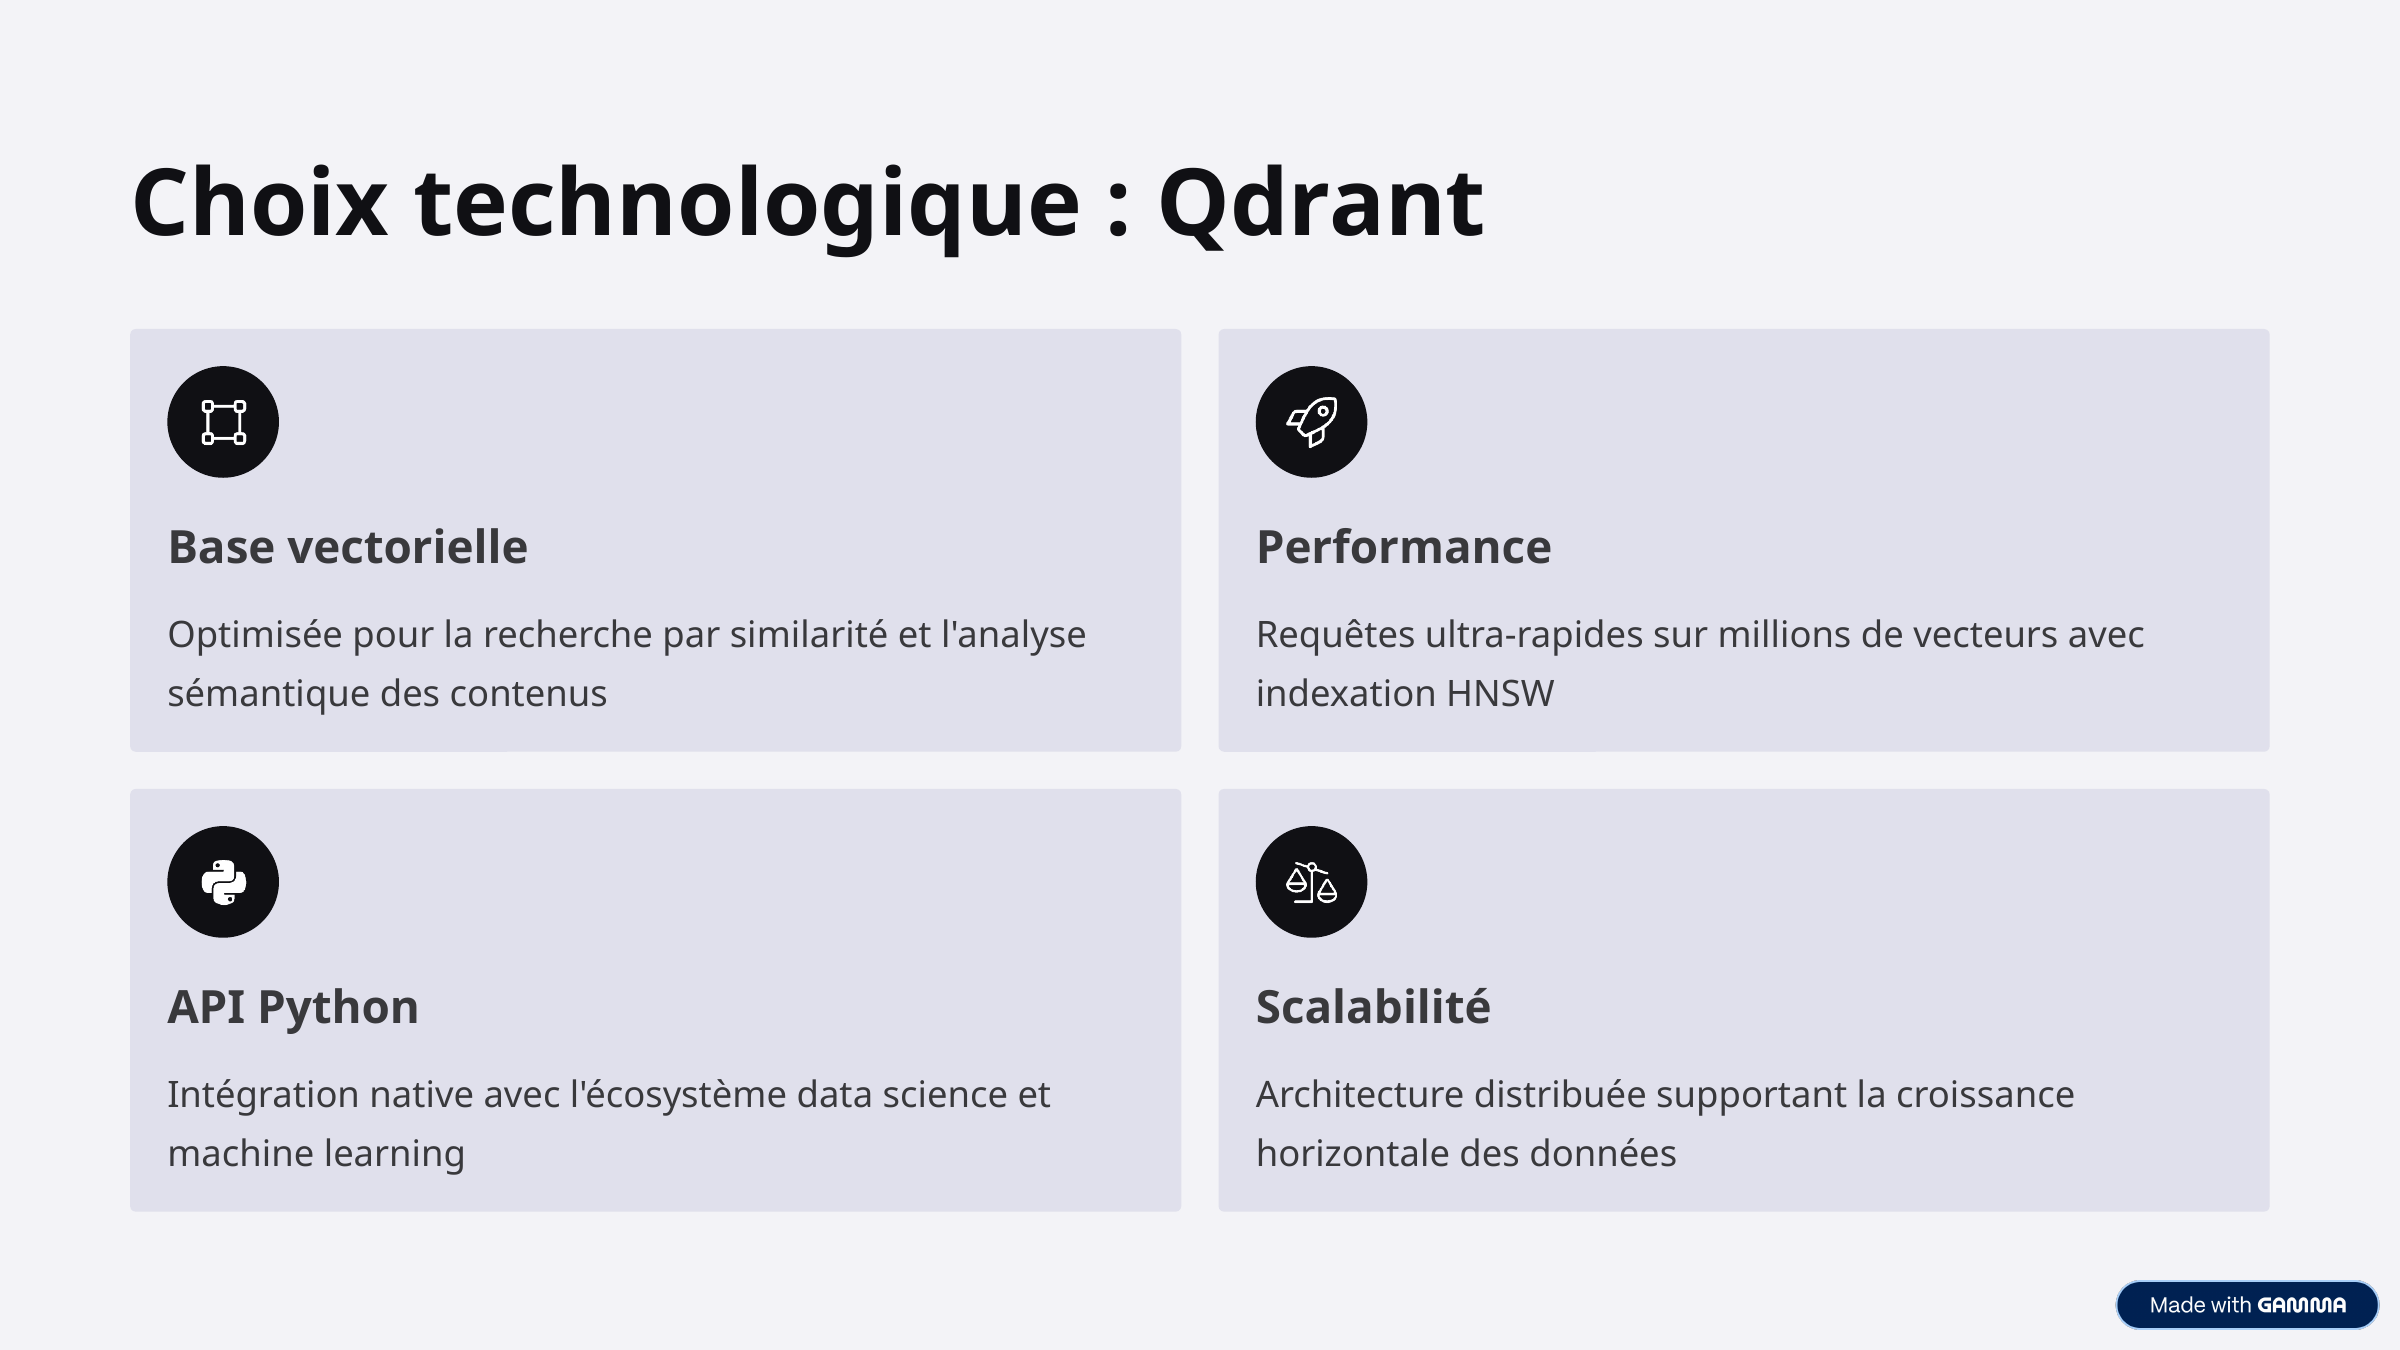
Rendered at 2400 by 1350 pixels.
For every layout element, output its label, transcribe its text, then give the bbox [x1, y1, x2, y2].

text_box [1255, 826, 1368, 938]
text_box Choix technologique : Qdrant [130, 138, 1395, 255]
text_box Scalabilité [1255, 974, 1721, 1033]
text_box Base vectorielle [167, 514, 633, 574]
text_box [1218, 328, 2270, 752]
picture [2106, 1271, 2389, 1339]
text_box Optimisée pour la recherche par similarité et l'analyse sémantique des contenus [167, 595, 1145, 715]
picture [1286, 850, 1337, 914]
text_box API Python [167, 974, 633, 1033]
picture [1286, 390, 1337, 454]
text_box [1255, 366, 1368, 478]
text_box [130, 788, 1182, 1212]
text_box [167, 366, 279, 478]
text_box [167, 826, 279, 938]
text_box Performance [1255, 514, 1721, 574]
text_box Intégration native avec l'écosystème data science et machine learning [167, 1055, 1145, 1175]
picture [198, 390, 249, 454]
picture [198, 850, 249, 914]
text_box Requêtes ultra-rapides sur millions de vecteurs avec indexation HNSW [1255, 595, 2233, 715]
text_box Architecture distribuée supportant la croissance horizontale des données [1255, 1055, 2233, 1175]
text_box [130, 328, 1182, 752]
text_box [1218, 788, 2270, 1212]
